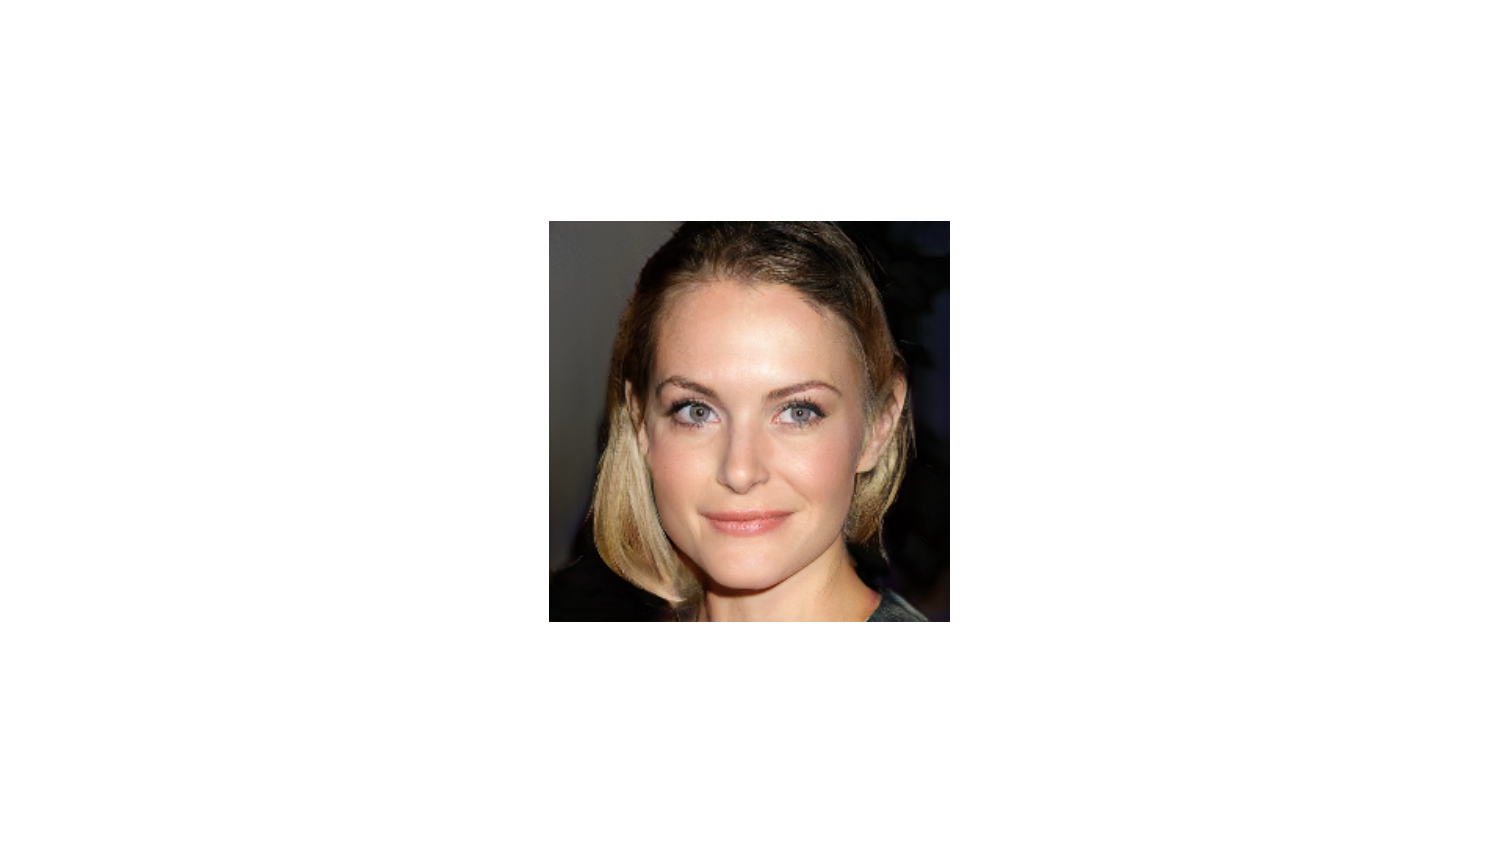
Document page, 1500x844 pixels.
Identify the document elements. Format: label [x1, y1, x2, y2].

picture [549, 221, 951, 623]
